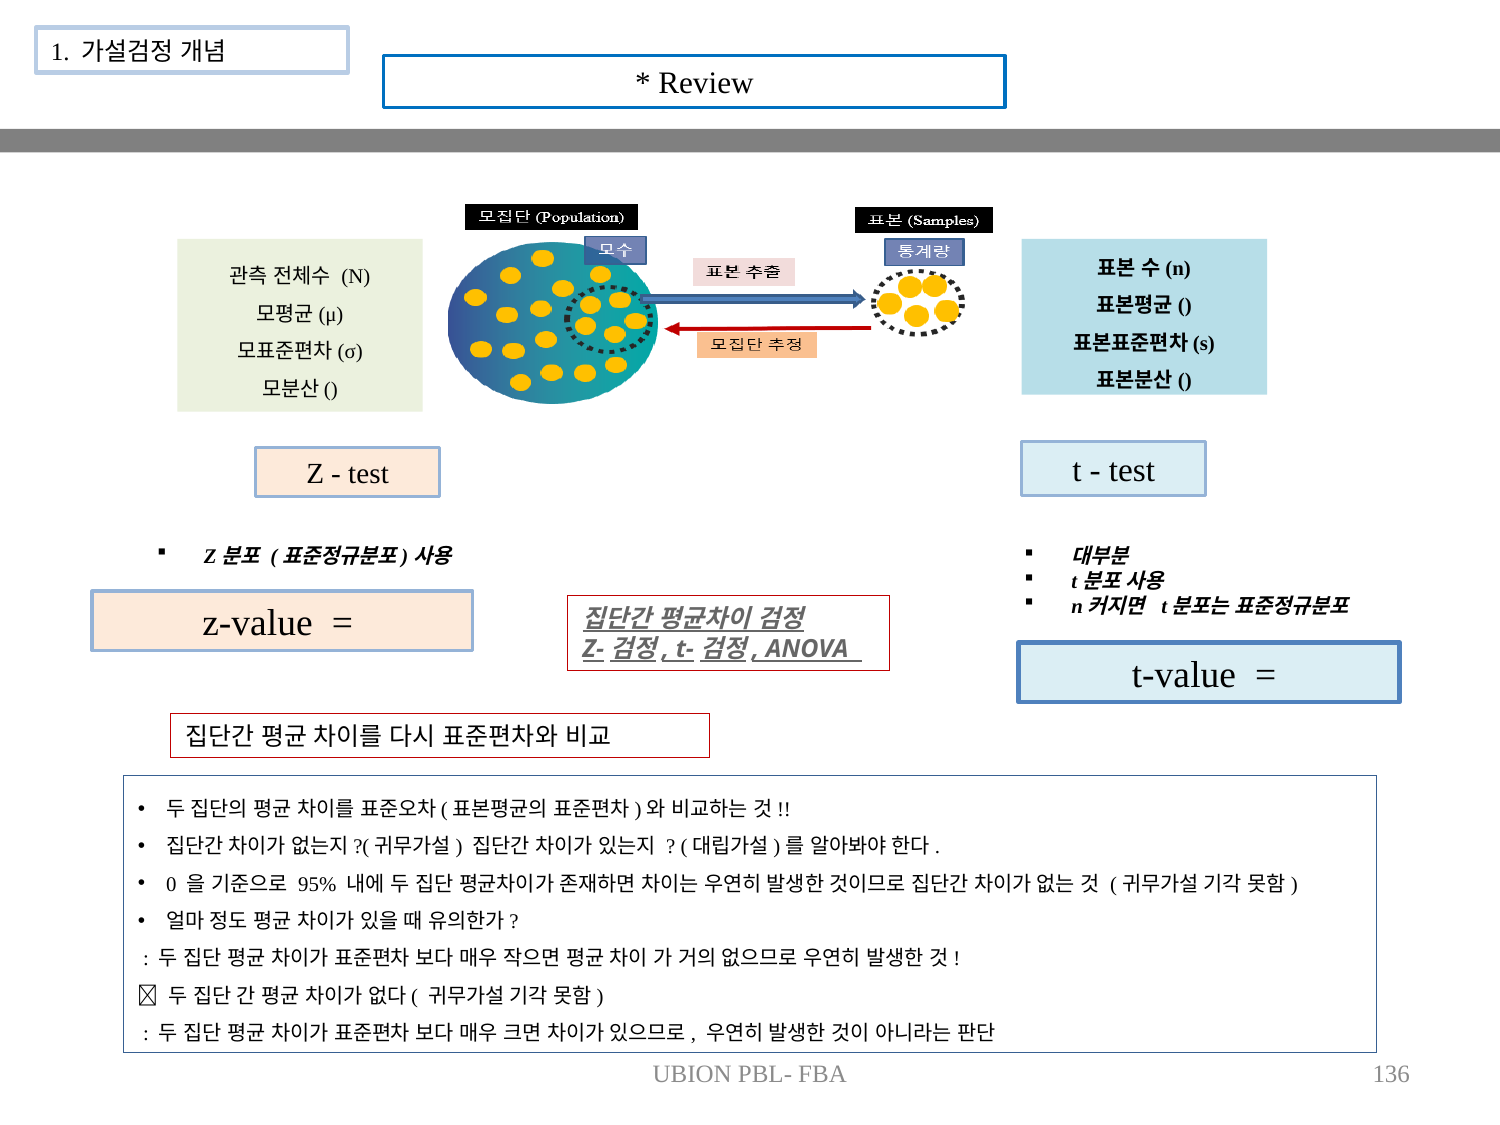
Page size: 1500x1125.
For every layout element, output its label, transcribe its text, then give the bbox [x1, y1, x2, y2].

text_box t - test [1021, 441, 1206, 496]
text_box 집단간 평균차이 검정 Z-검정, t-검정, ANOVA [567, 595, 890, 671]
text_box [22, 46, 1195, 129]
footer UBION PBL- FBA [512, 1053, 988, 1103]
text_box [0, 128, 1500, 153]
picture [448, 187, 1010, 407]
text_box 집단간 평균 차이를 다시 표준편차와 비교 [170, 713, 710, 758]
text_box * Review [383, 55, 1006, 108]
slide_number 136 [1074, 1042, 1425, 1103]
text_box Z - test [255, 447, 440, 497]
text_box 1. 가설검정 개념 [36, 27, 348, 73]
text_box 두 집단의 평균 차이를 표준오차(표본평균의 표준편차)와 비교하는 것!! 집단간 차이가 없는지?(귀무가설) 집단간 차이가 있는지 ? (대립가설)를 알아봐야 한다. 0 을 기준으로 95% 내에 두 집단 평균차이가 존재하면 차이는 우연히 발생한 것이므로 집단간 차이가 없는 것 (귀무가설 기각 못함) 얼마 정도 평균 차이가 있을 때 유의한가? : 두 집단 평균 차이가 표준편차 보다 매우 작으면 평균 차이 가 거의 없으므로 우연히 발생한 것!  두 집단 간 평균 차이가 없다( 귀무가설 기각 못함) : 두 집단 평균 차이가 표준편차 보다 매우 크면 차이가 있으므로, 우연히 발생한 것이 아니라는 판단 [123, 775, 1377, 1053]
text_box 대부분 t분포 사용 n커지면 t분포는 표준정규분포 [1009, 535, 1400, 625]
text_box Z분포 (표준정규분포)사용 [142, 534, 533, 575]
